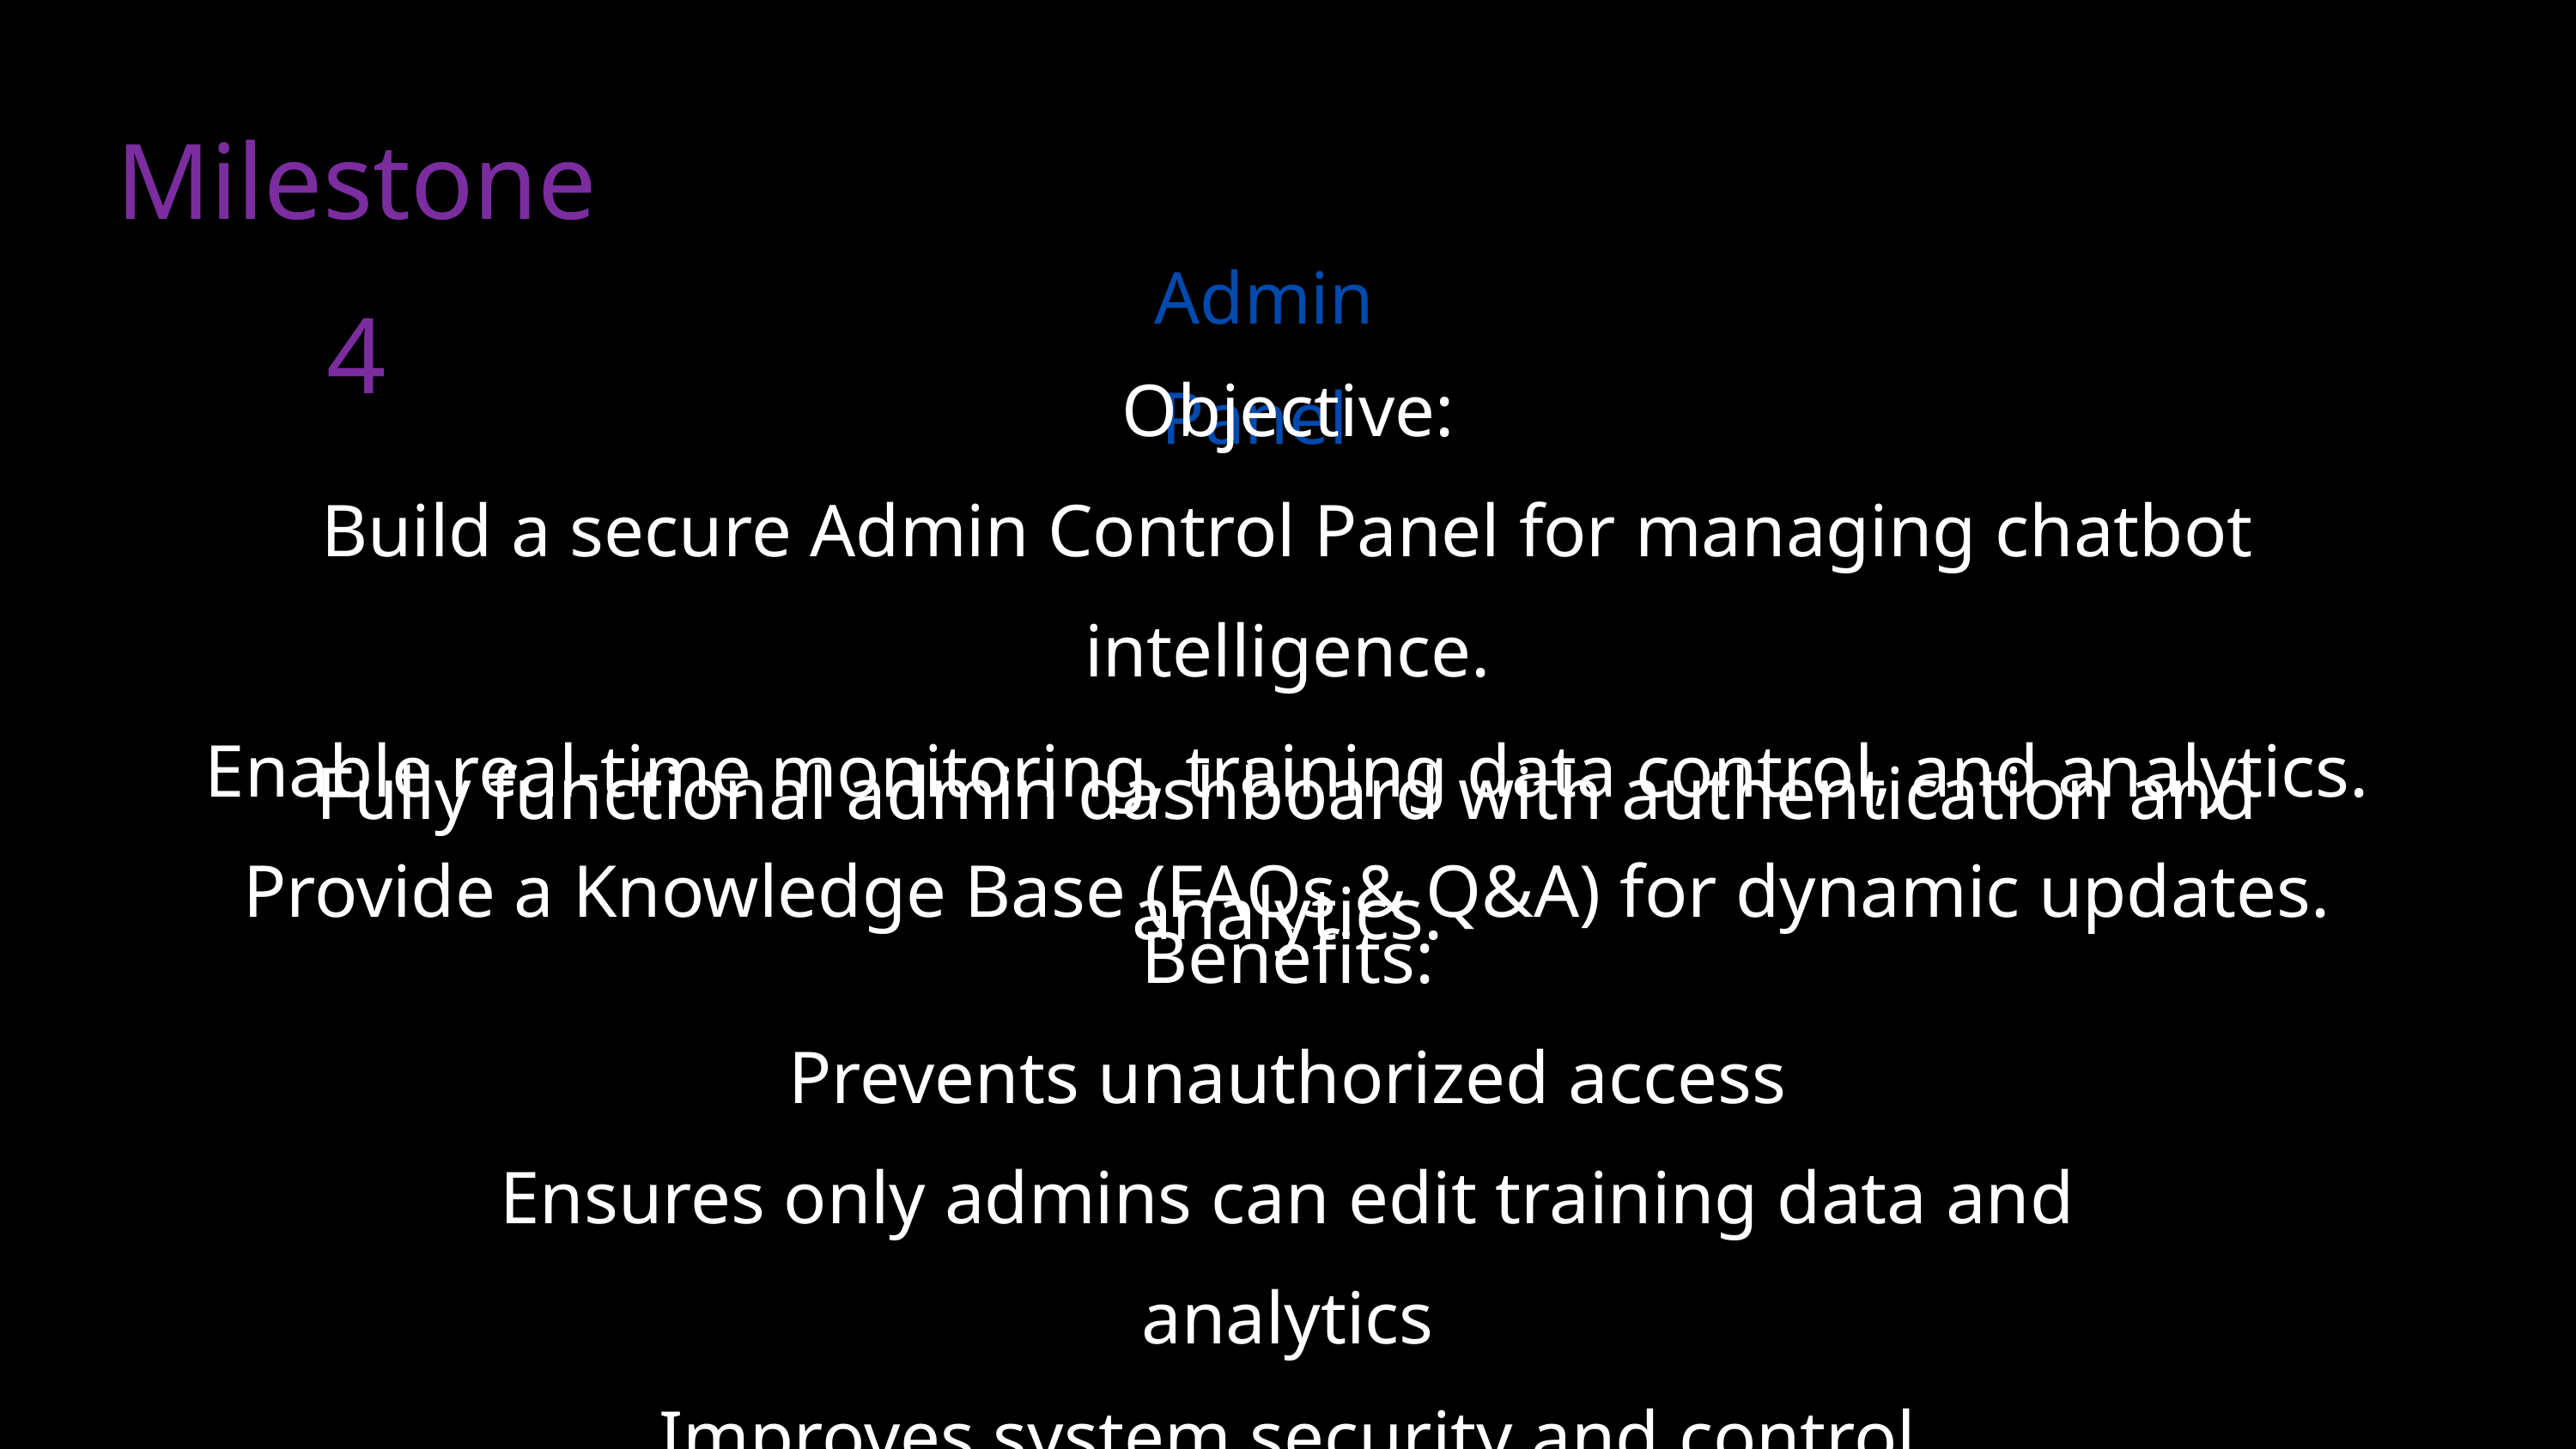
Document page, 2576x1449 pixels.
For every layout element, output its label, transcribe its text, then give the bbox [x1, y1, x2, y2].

text_box Objective: Build a secure Admin Control Panel for managing chatbot intelligence. Enable real-time monitoring, training data control, and analytics. Provide a Knowledge Base (FAQs & Q&A) for dynamic updates. [197, 330, 2379, 932]
text_box Fully functional admin dashboard with authentication and analytics. [234, 713, 2342, 955]
text_box Milestone 4 [85, 66, 628, 415]
text_box Benefits: Prevents unauthorized access Ensures only admins can edit training data and analytics Improves system security and control [418, 876, 2158, 1449]
text_box Admin Panel [1058, 218, 1471, 330]
